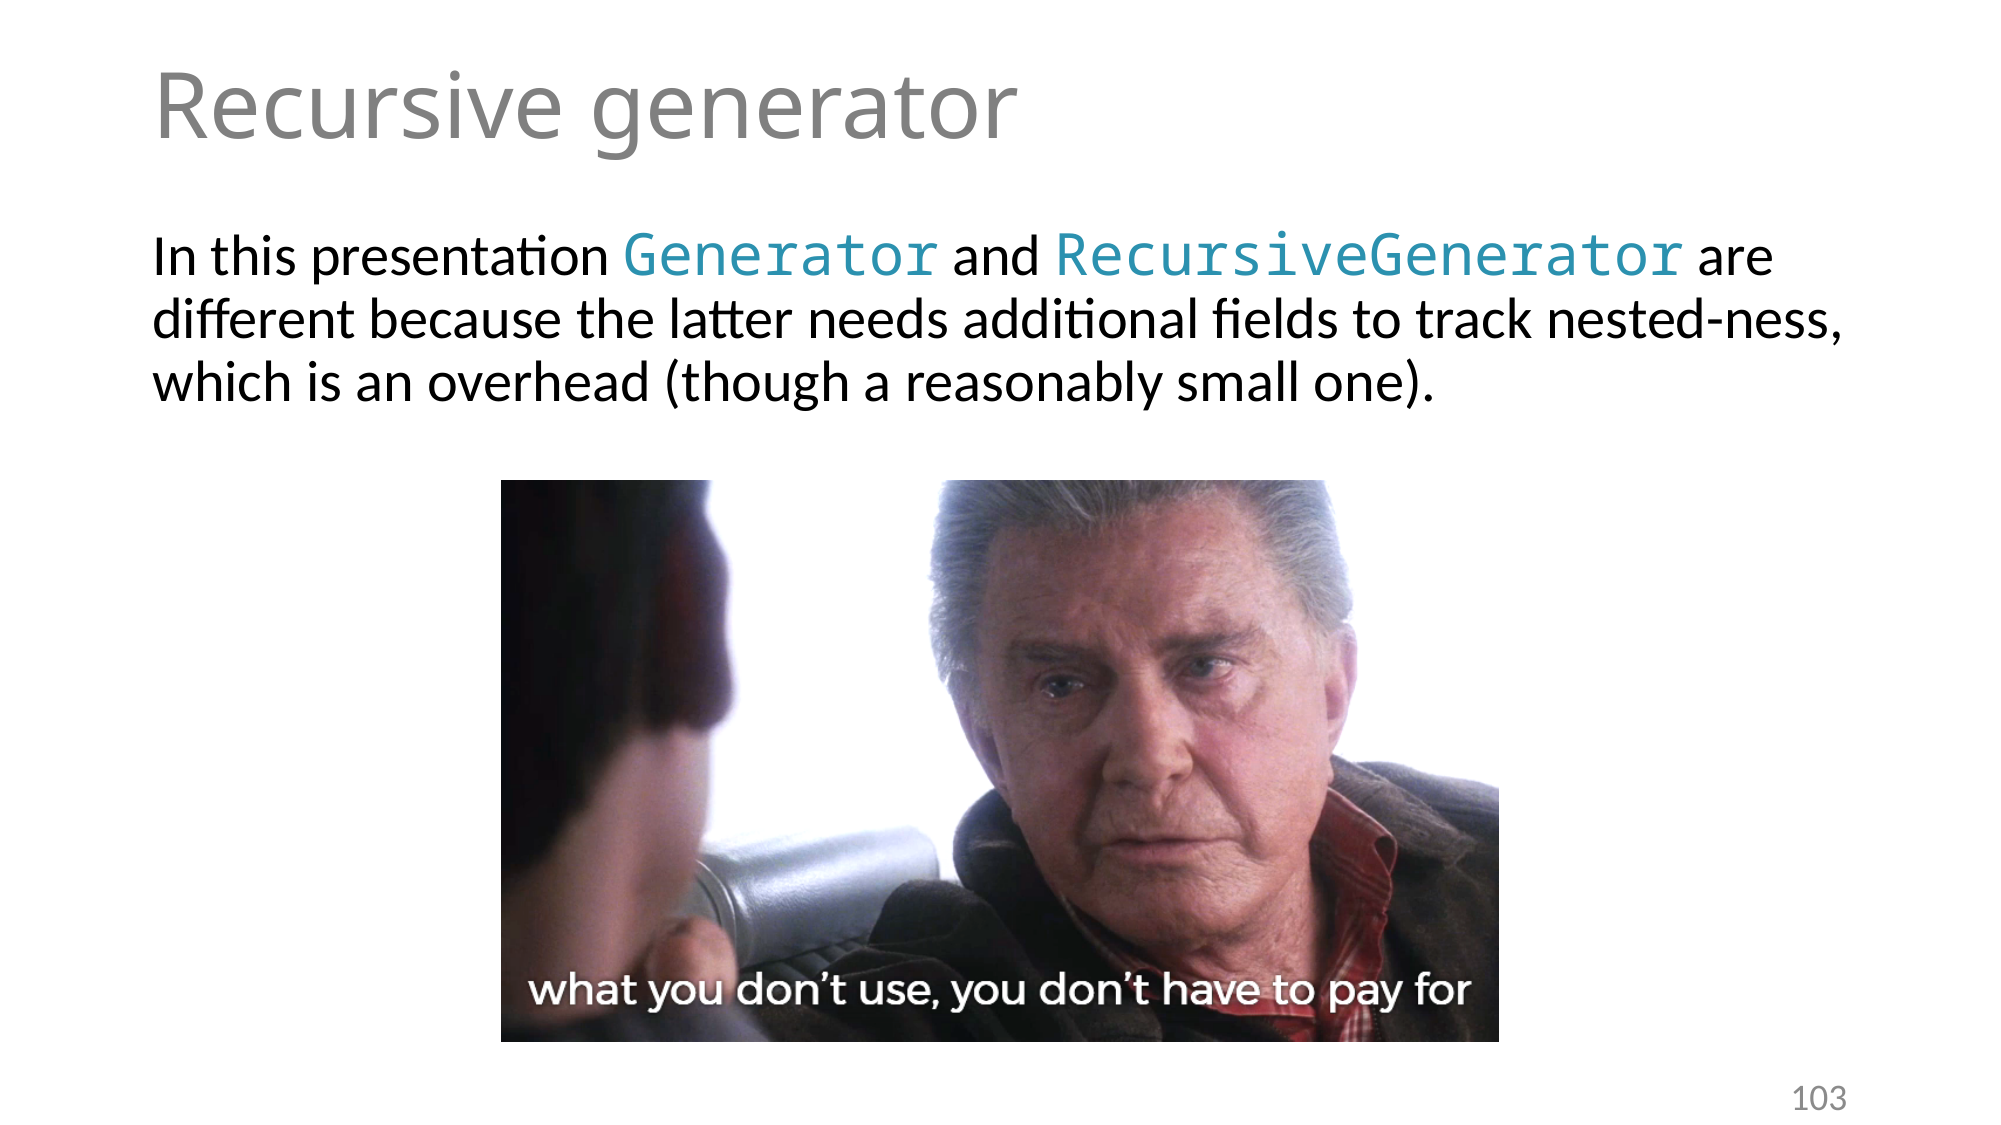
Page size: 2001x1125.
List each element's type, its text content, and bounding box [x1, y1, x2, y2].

slide_number 103 [1412, 1065, 1863, 1125]
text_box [500, 479, 1500, 1043]
list In this presentation Generator and RecursiveGenerator are different because the latter needs additional fields to track nested-ness, which is an overhead (though a reasonably small one). [137, 217, 2000, 1066]
title Recursive generator [137, 0, 1863, 217]
